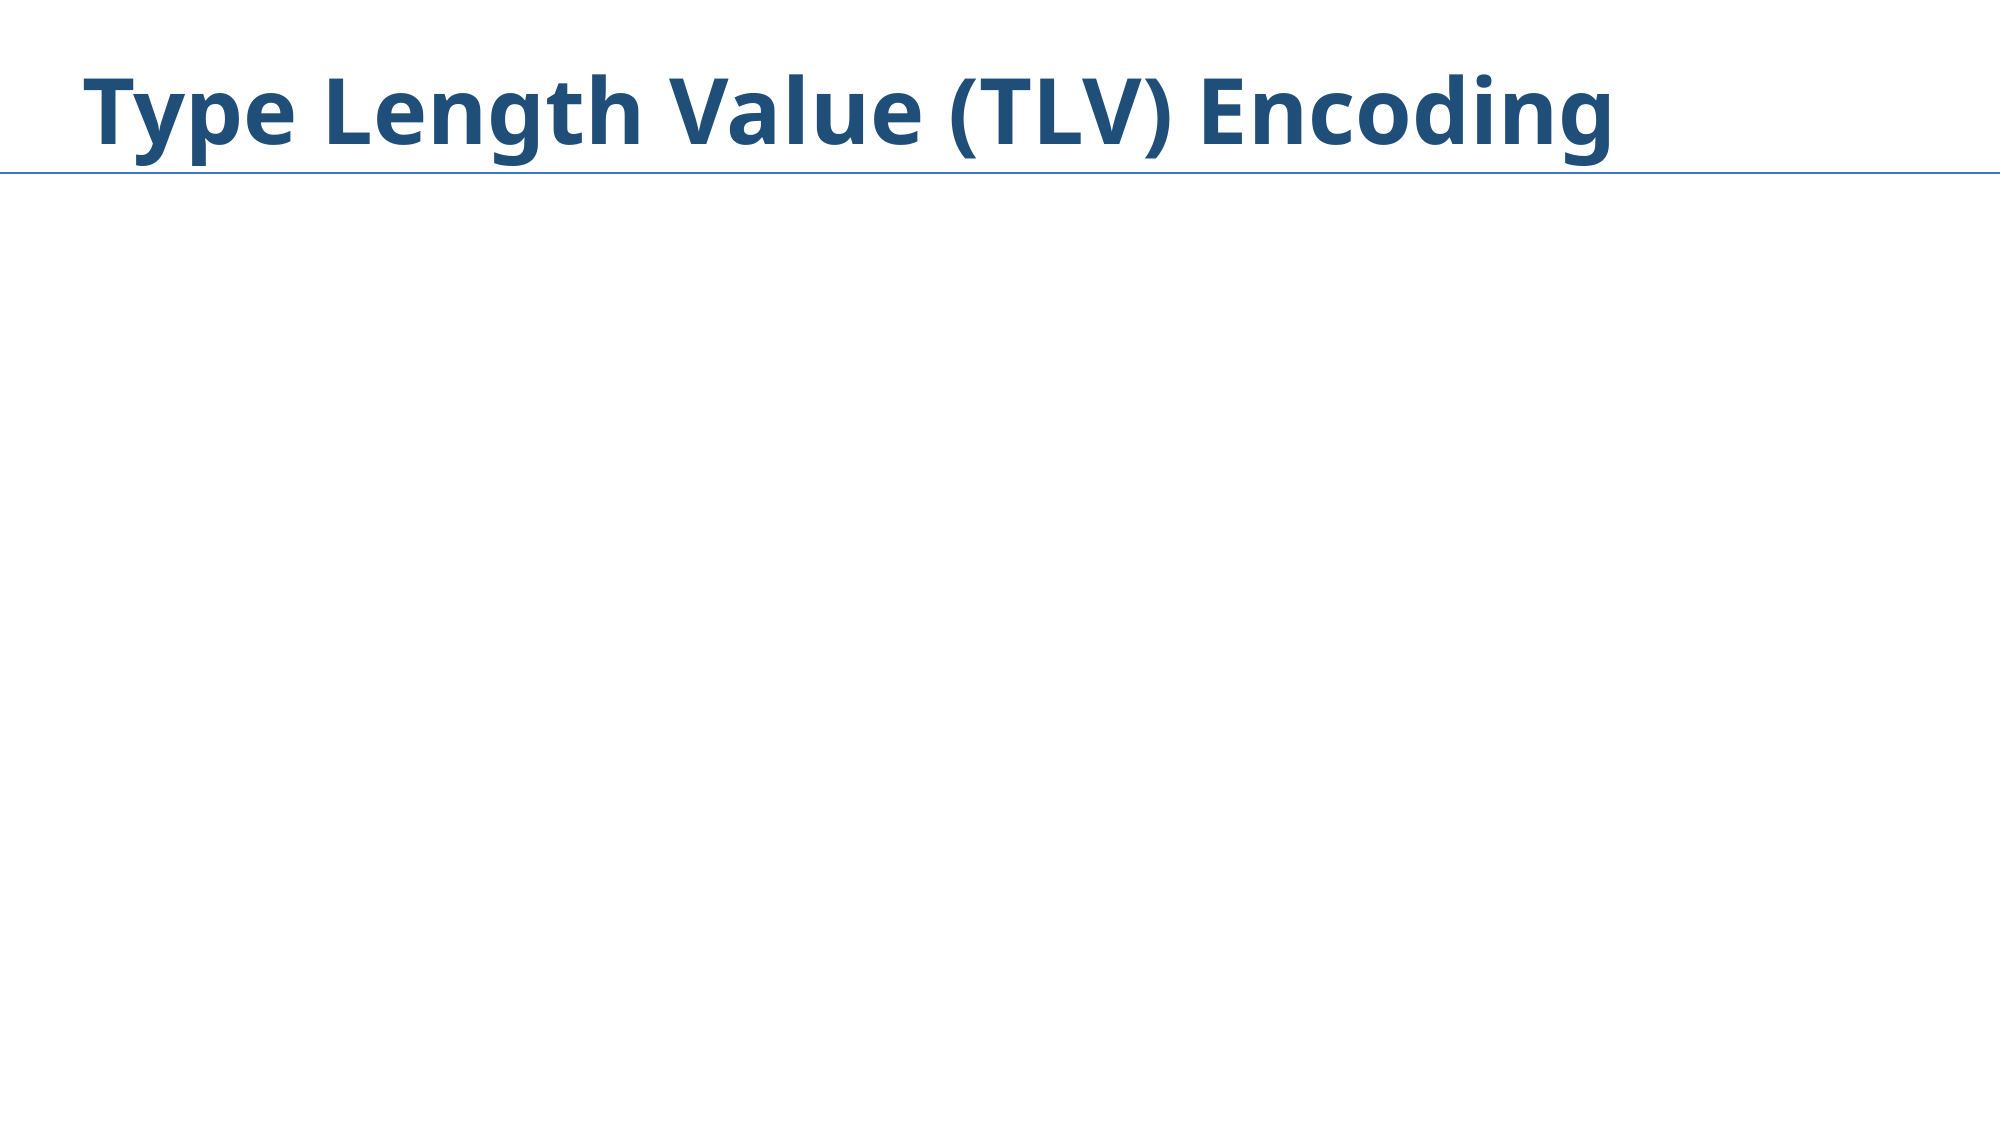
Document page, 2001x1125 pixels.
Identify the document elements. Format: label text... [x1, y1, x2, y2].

title Type Length Value (TLV) Encoding [67, 54, 1927, 176]
